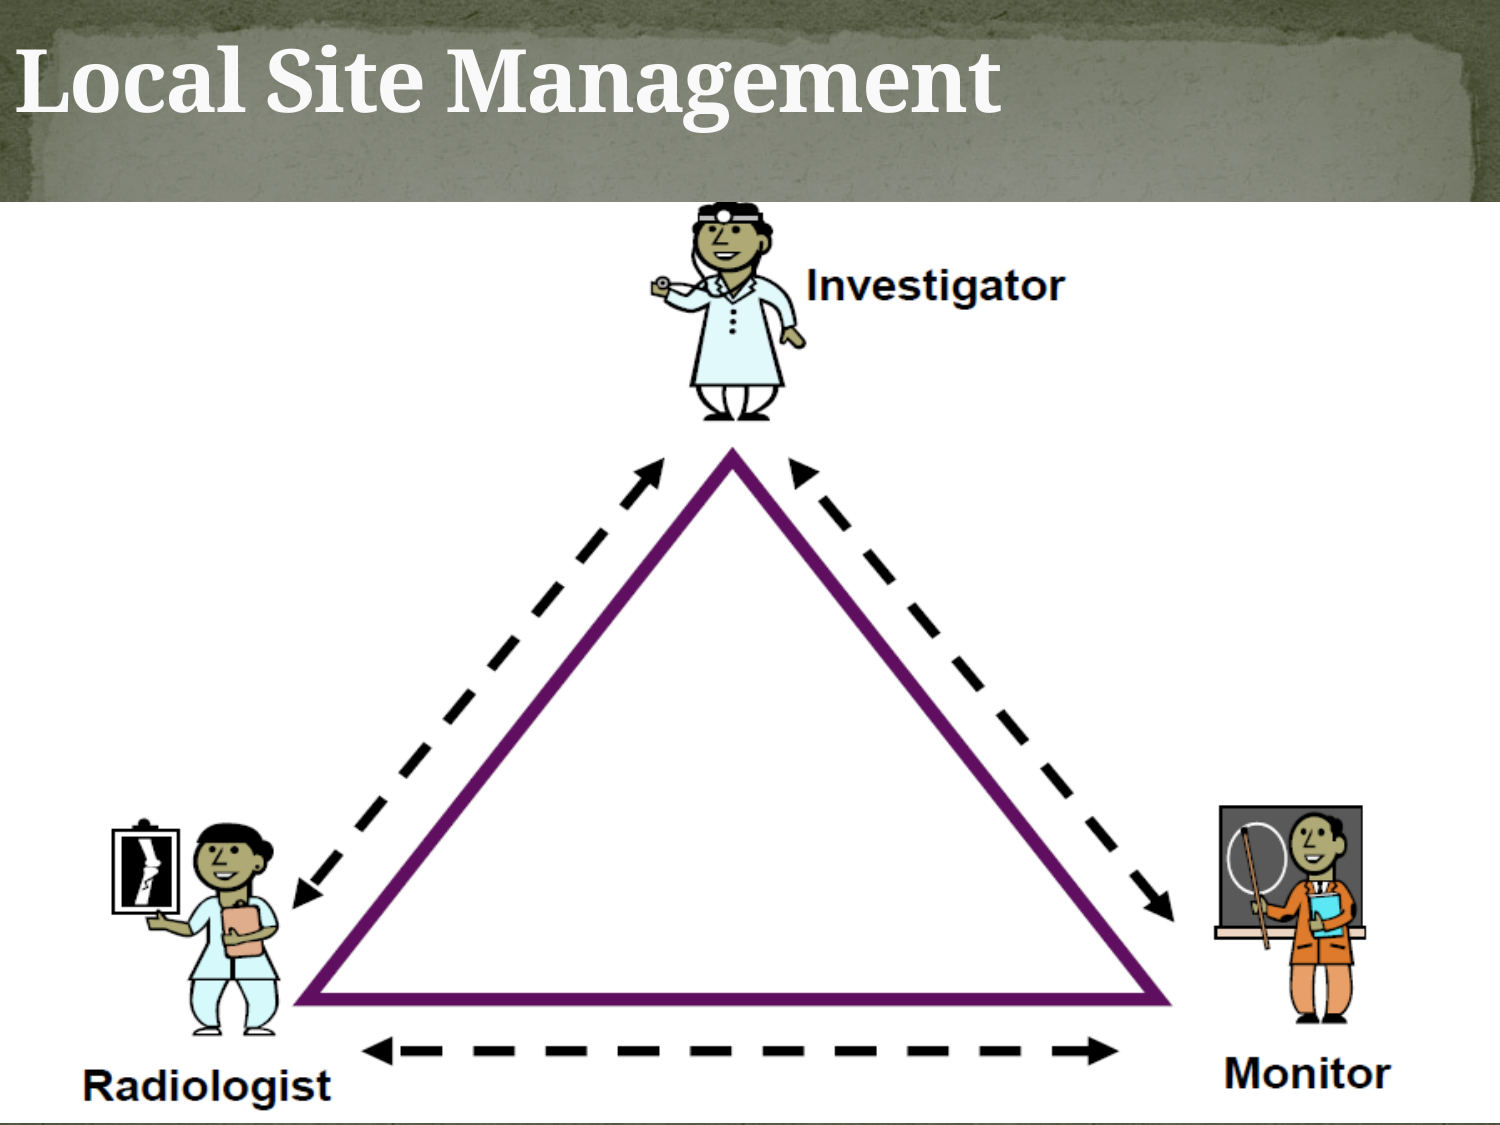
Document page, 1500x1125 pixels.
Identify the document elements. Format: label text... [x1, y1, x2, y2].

title Local Site Management [0, 0, 1425, 138]
picture [0, 202, 1500, 1123]
